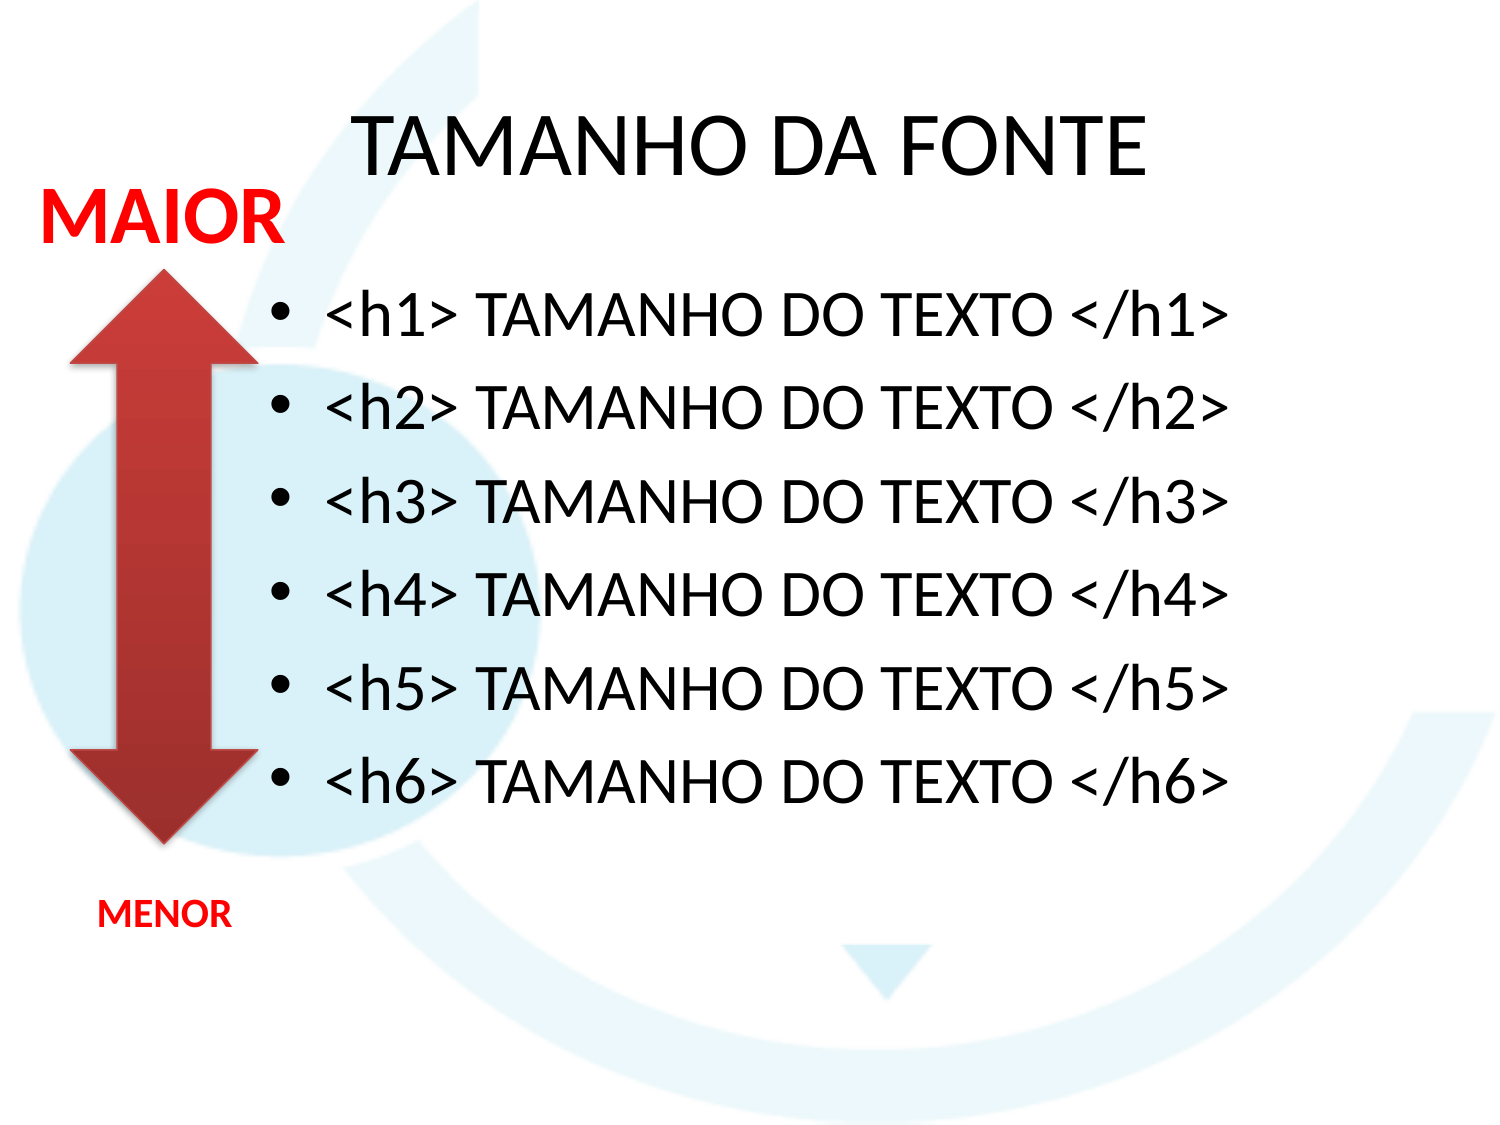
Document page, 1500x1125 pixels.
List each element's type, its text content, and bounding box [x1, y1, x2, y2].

title TAMANHO DA FONTE [75, 45, 1425, 233]
list <h1> TAMANHO DO TEXTO </h1> <h2> TAMANHO DO TEXTO </h2> <h3> TAMANHO DO TEXTO </h3> <h4> TAMANHO DO TEXTO </h4> <h5> TAMANHO DO TEXTO </h5> <h6> TAMANHO DO TEXTO </h6> [75, 262, 1425, 1005]
text_box MENOR [81, 878, 293, 944]
text_box MAIOR [23, 152, 422, 268]
text_box [69, 268, 259, 845]
